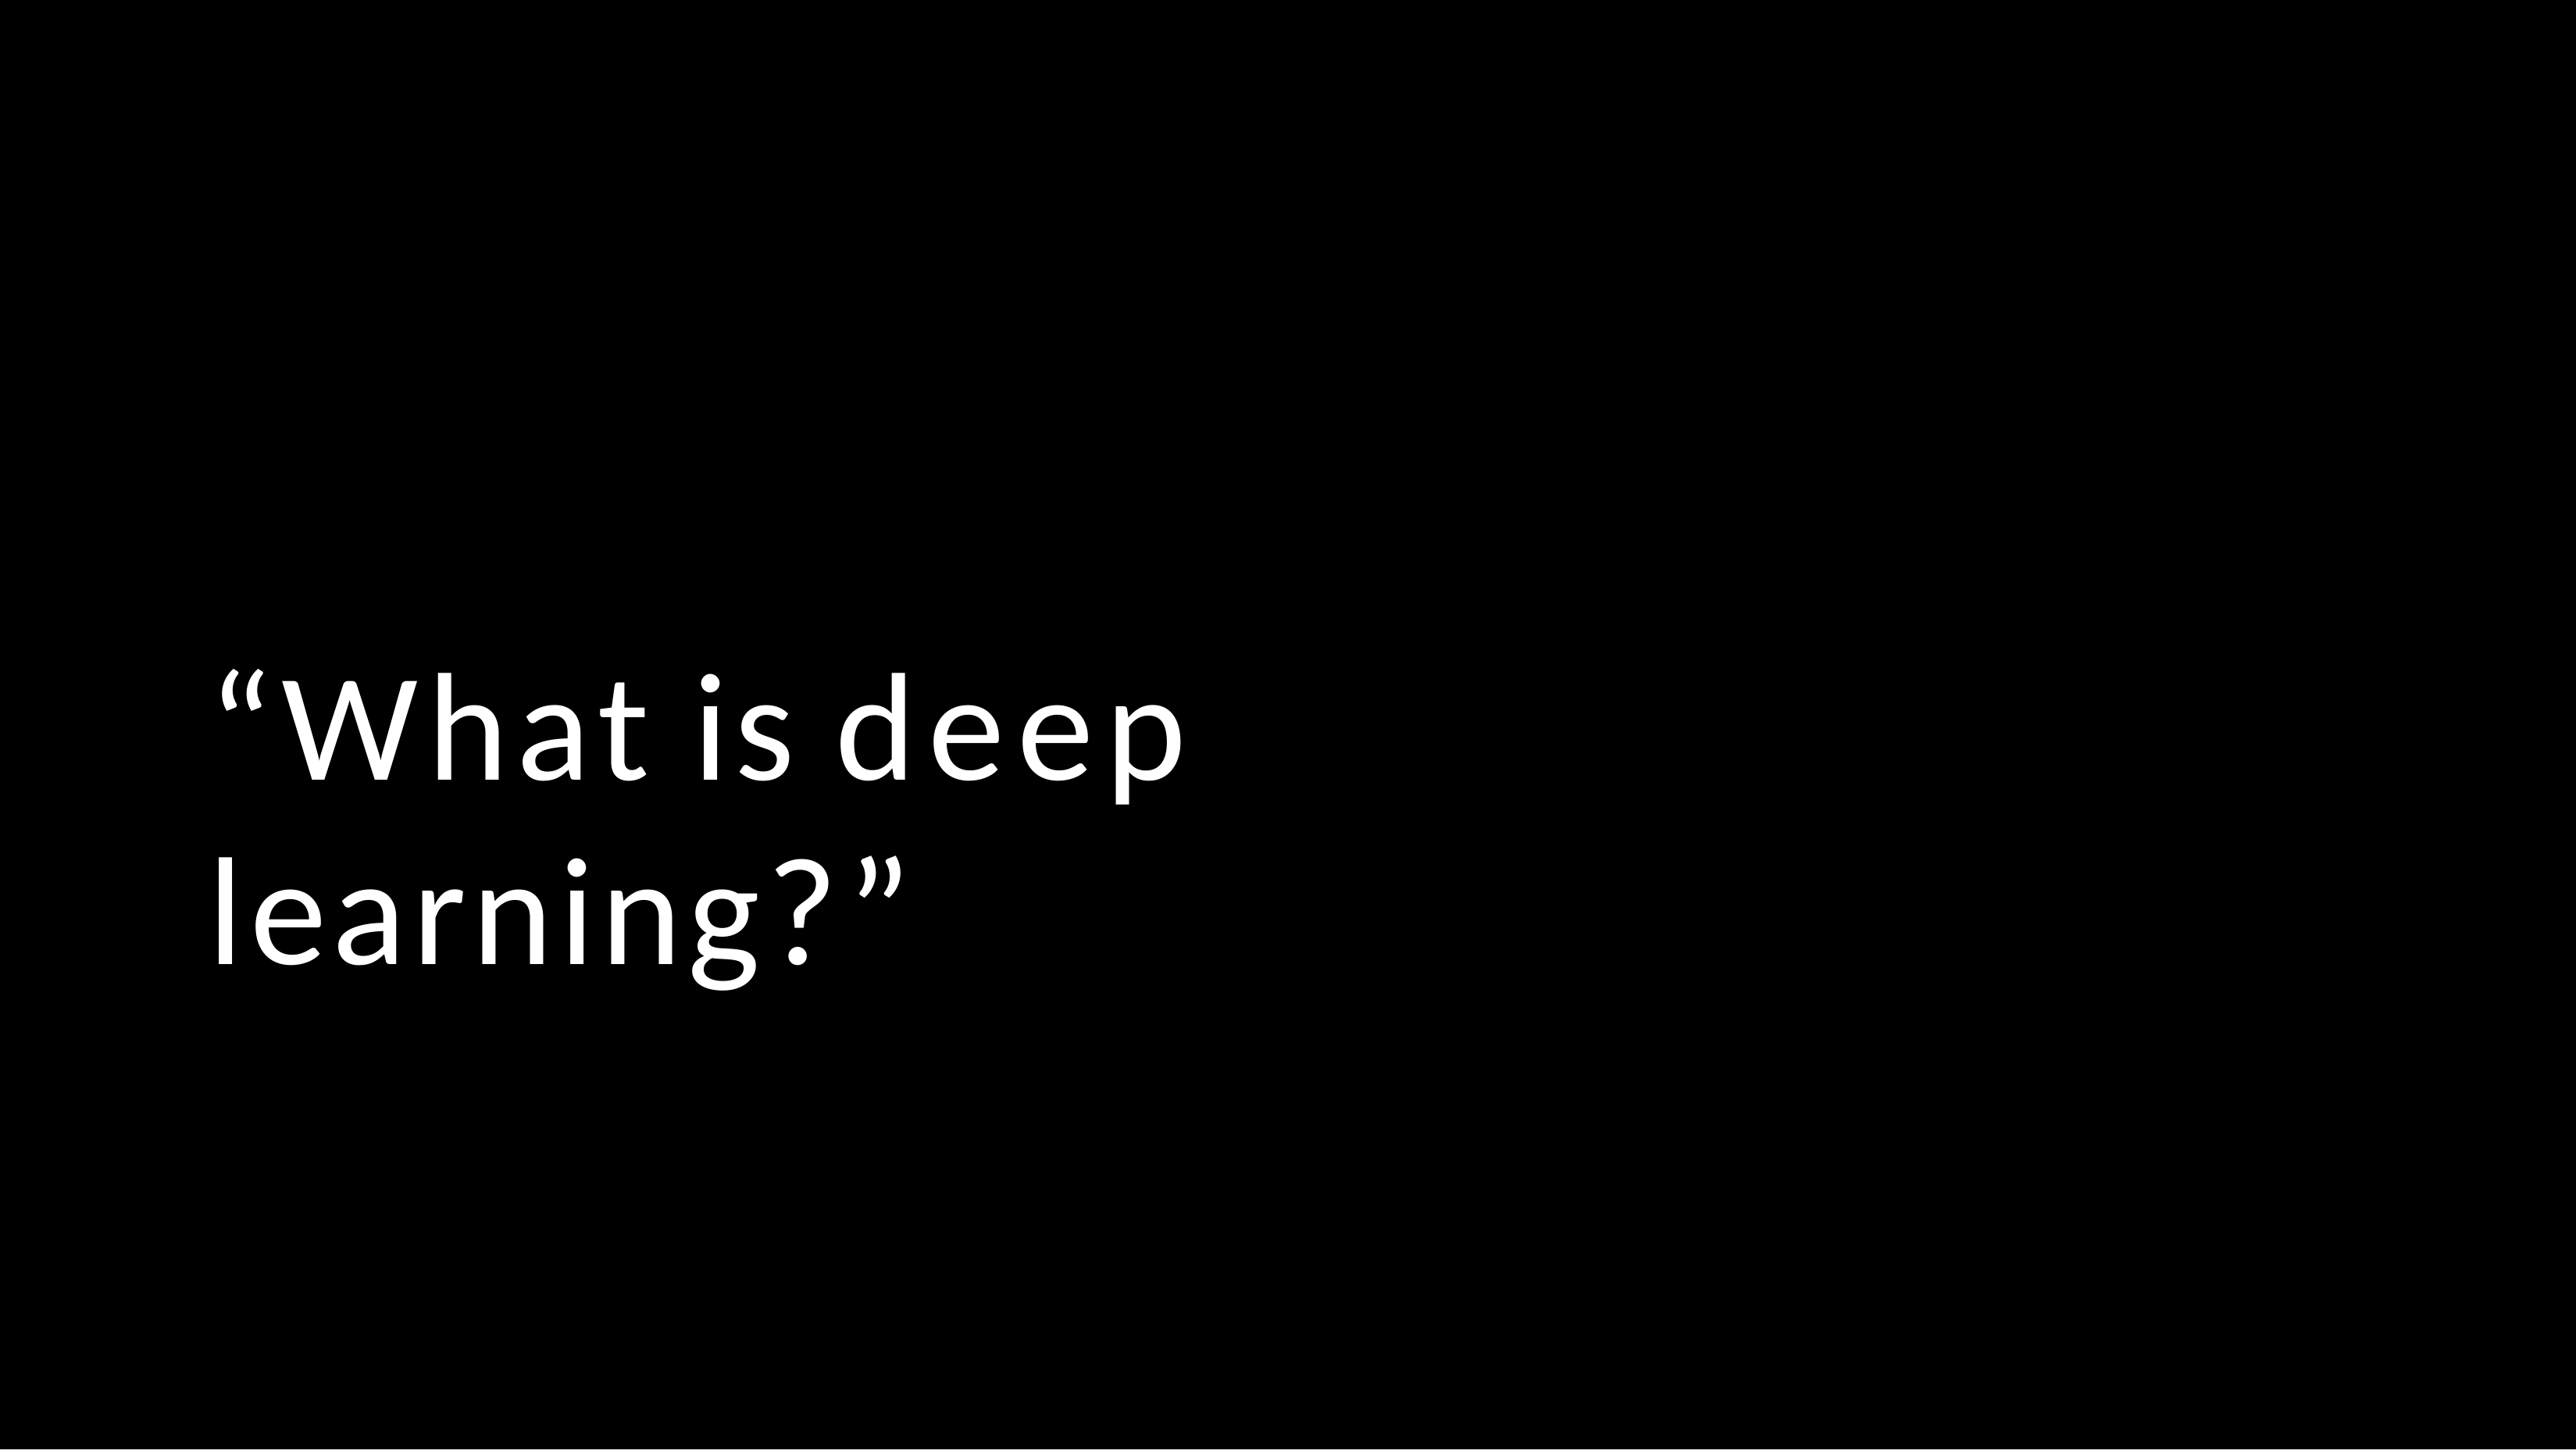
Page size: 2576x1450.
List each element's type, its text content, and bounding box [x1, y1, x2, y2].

title “What is deep learning?” [206, 623, 1929, 996]
